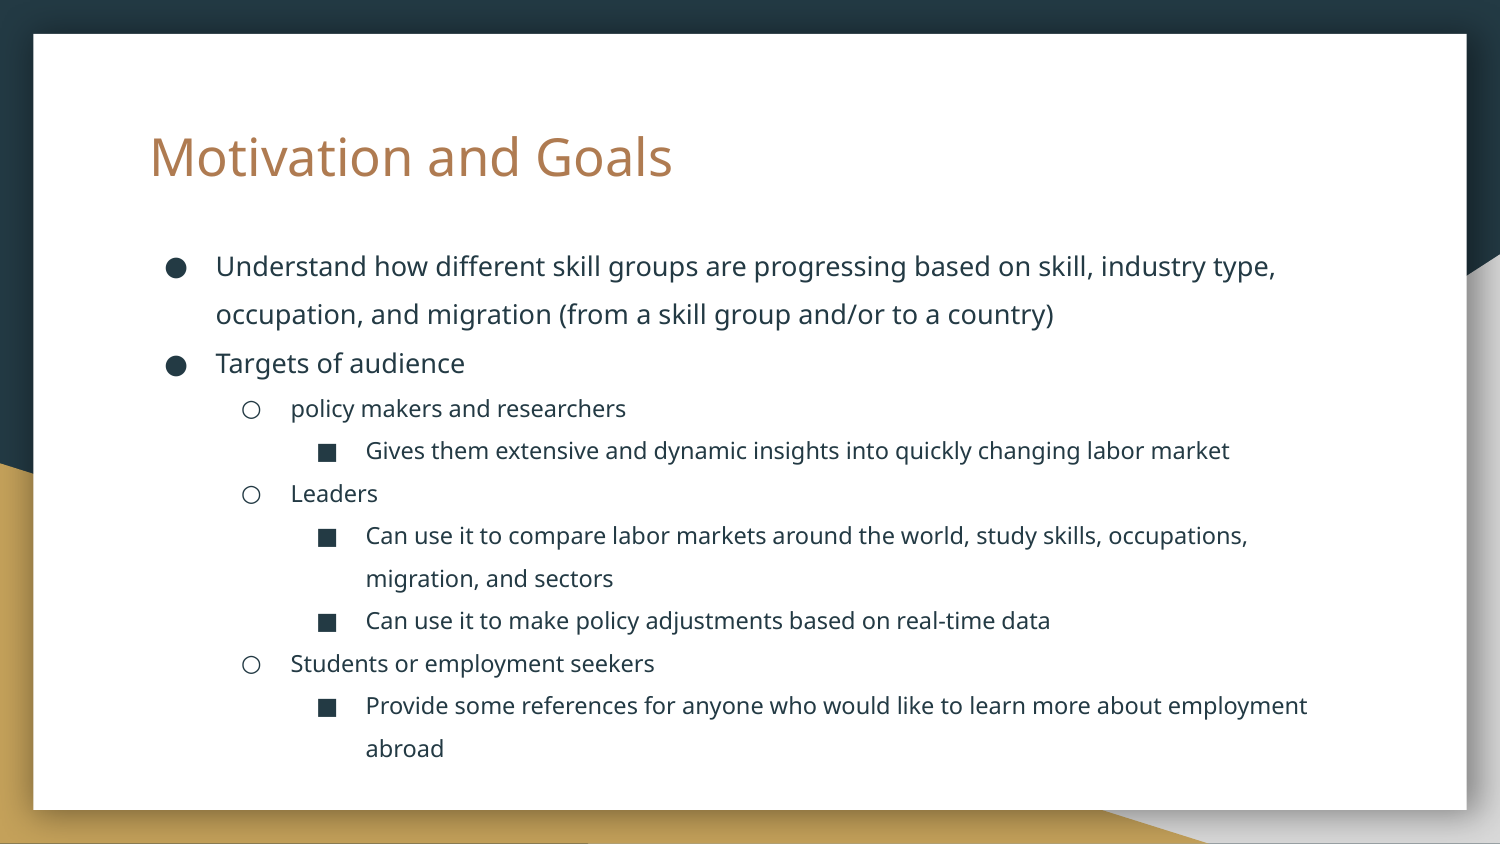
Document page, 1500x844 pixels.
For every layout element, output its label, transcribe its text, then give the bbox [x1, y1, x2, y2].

title Motivation and Goals [134, 46, 1366, 203]
list Understand how different skill groups are progressing based on skill, industry type, occupation, and migration (from a skill group and/or to a country) Targets of audience policy makers and researchers Gives them extensive and dynamic insights into quickly changing labor market Leaders Can use it to compare labor markets around the world, study skills, occupations, migration, and sectors Can use it to make policy adjustments based on real-time data Students or employment seekers Provide some references for anyone who would like to learn more about employment abroad [125, 217, 1375, 761]
